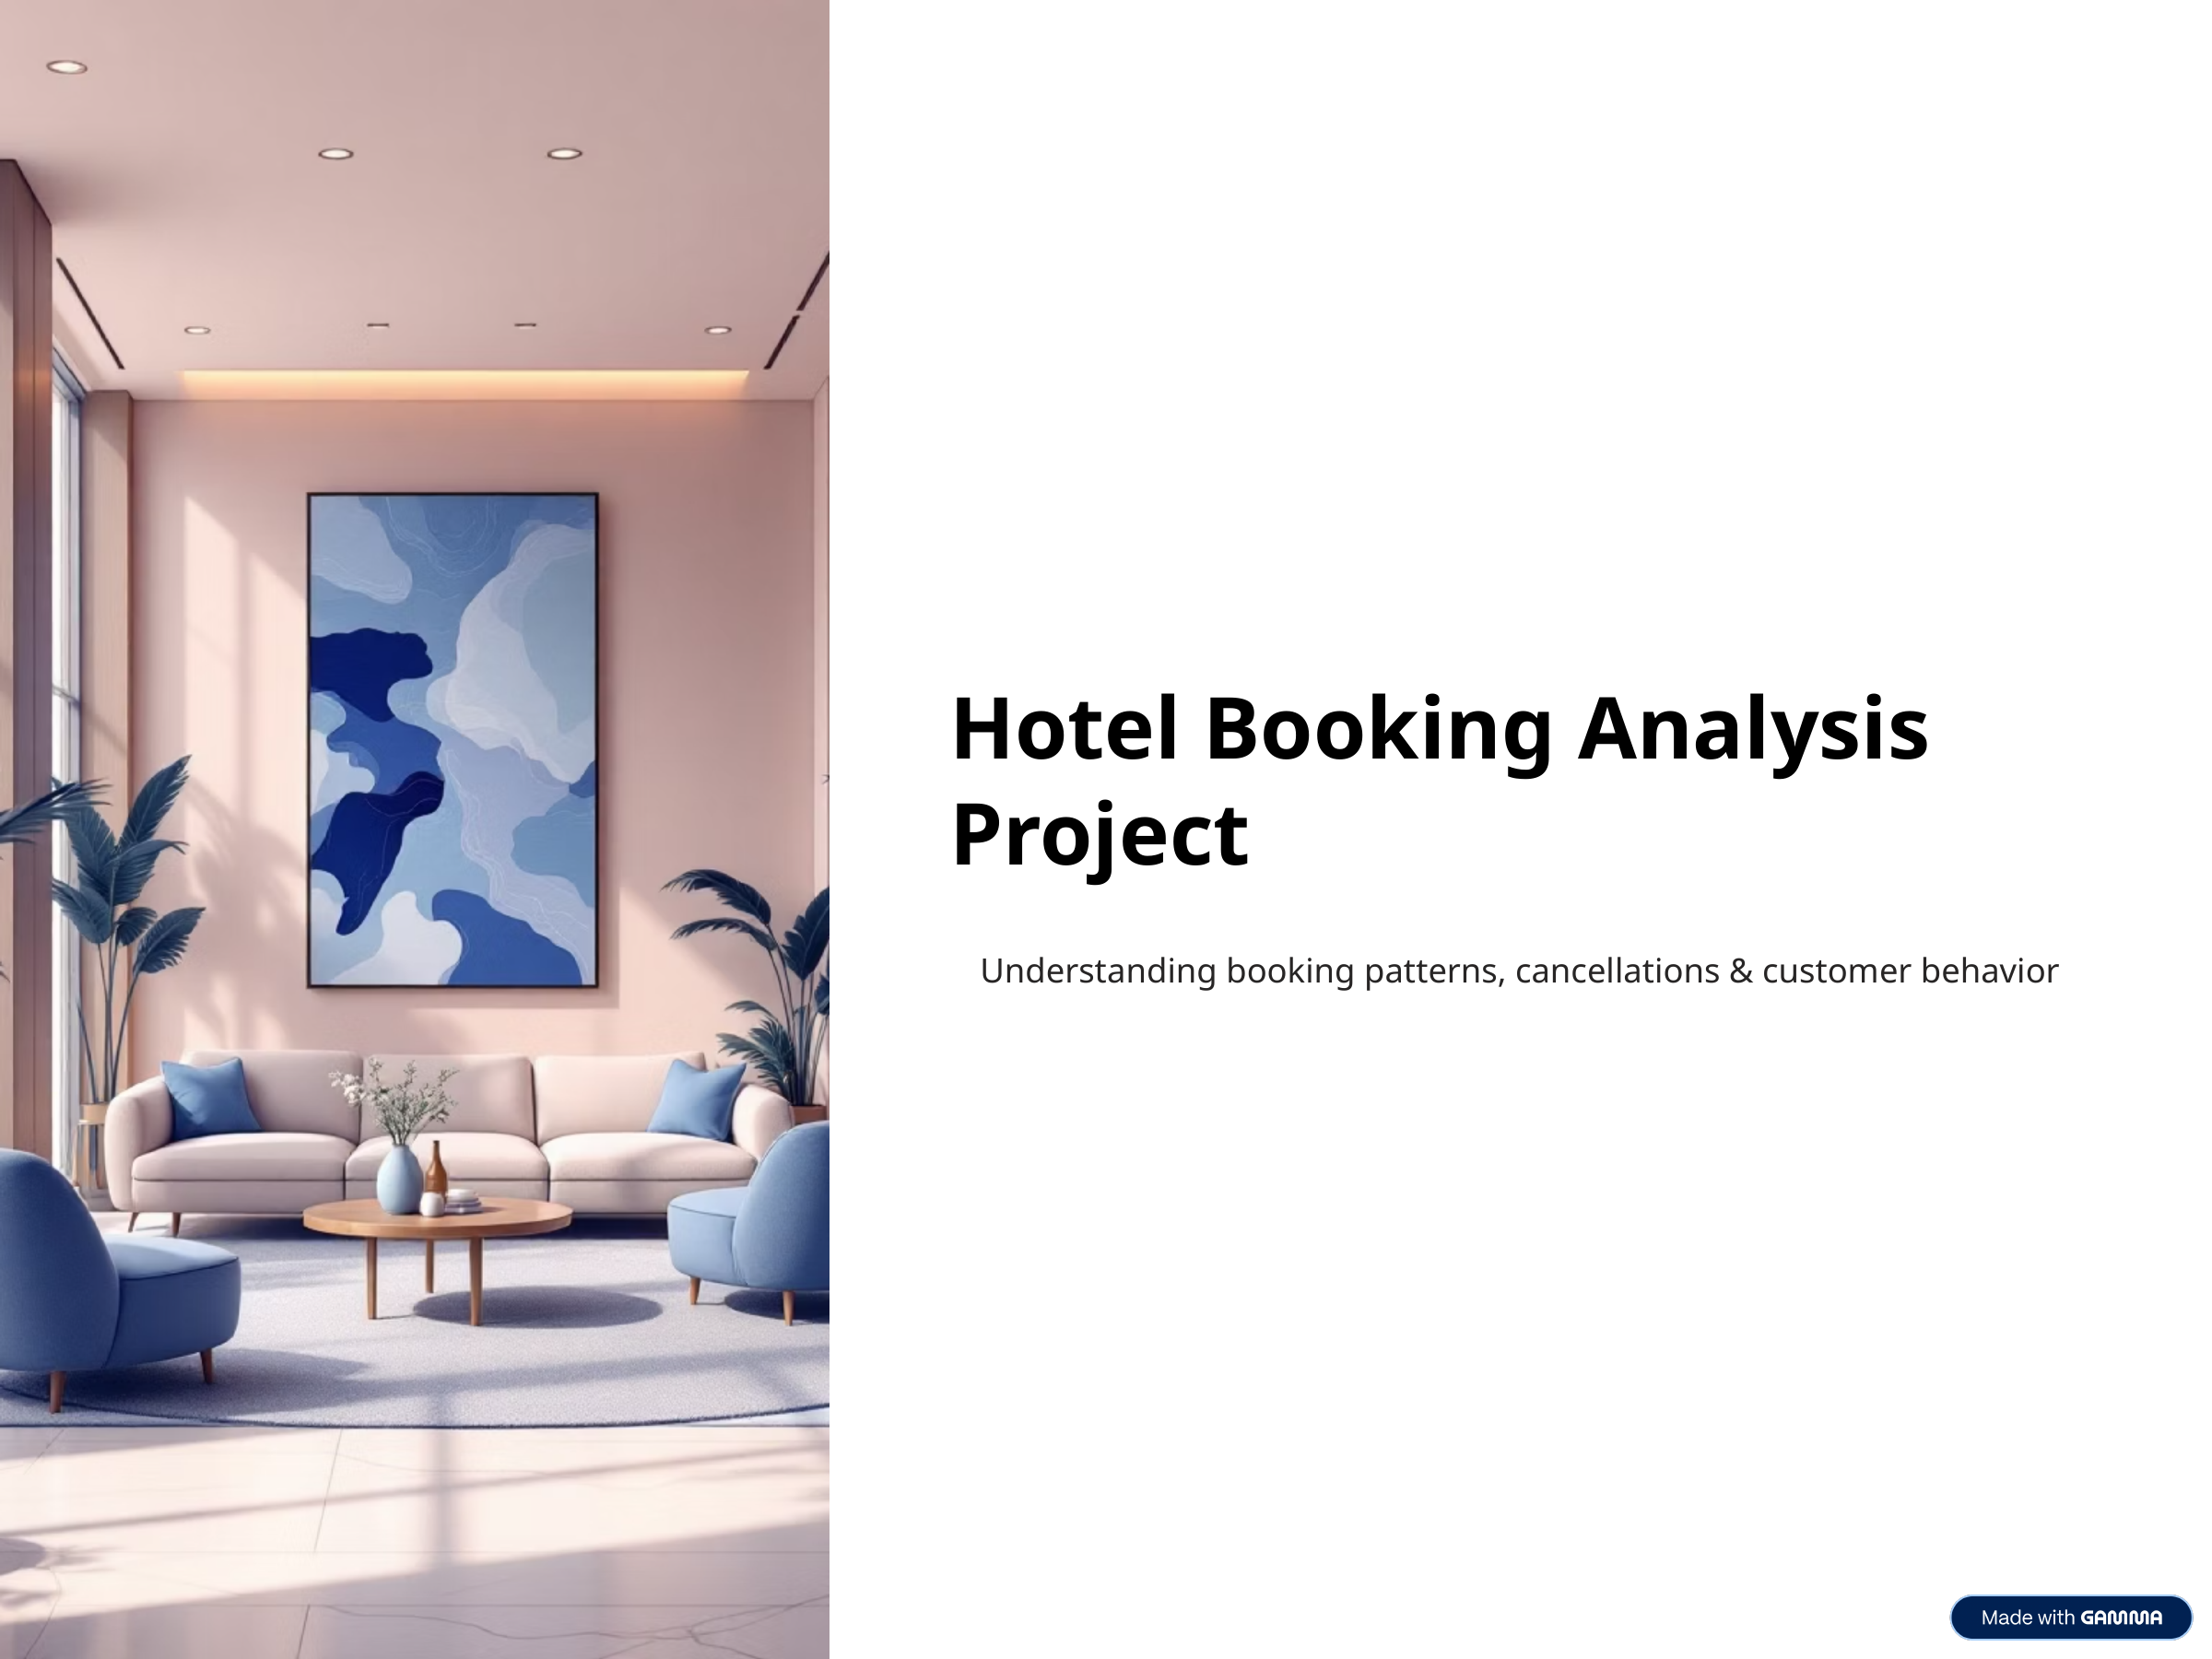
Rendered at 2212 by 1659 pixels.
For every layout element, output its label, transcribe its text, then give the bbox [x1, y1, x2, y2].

picture [1941, 1586, 2202, 1649]
text_box Understanding booking patterns, cancellations & customer behavior [949, 935, 2092, 990]
text_box Hotel Booking Analysis Project [949, 669, 2092, 884]
picture [0, 0, 830, 1659]
